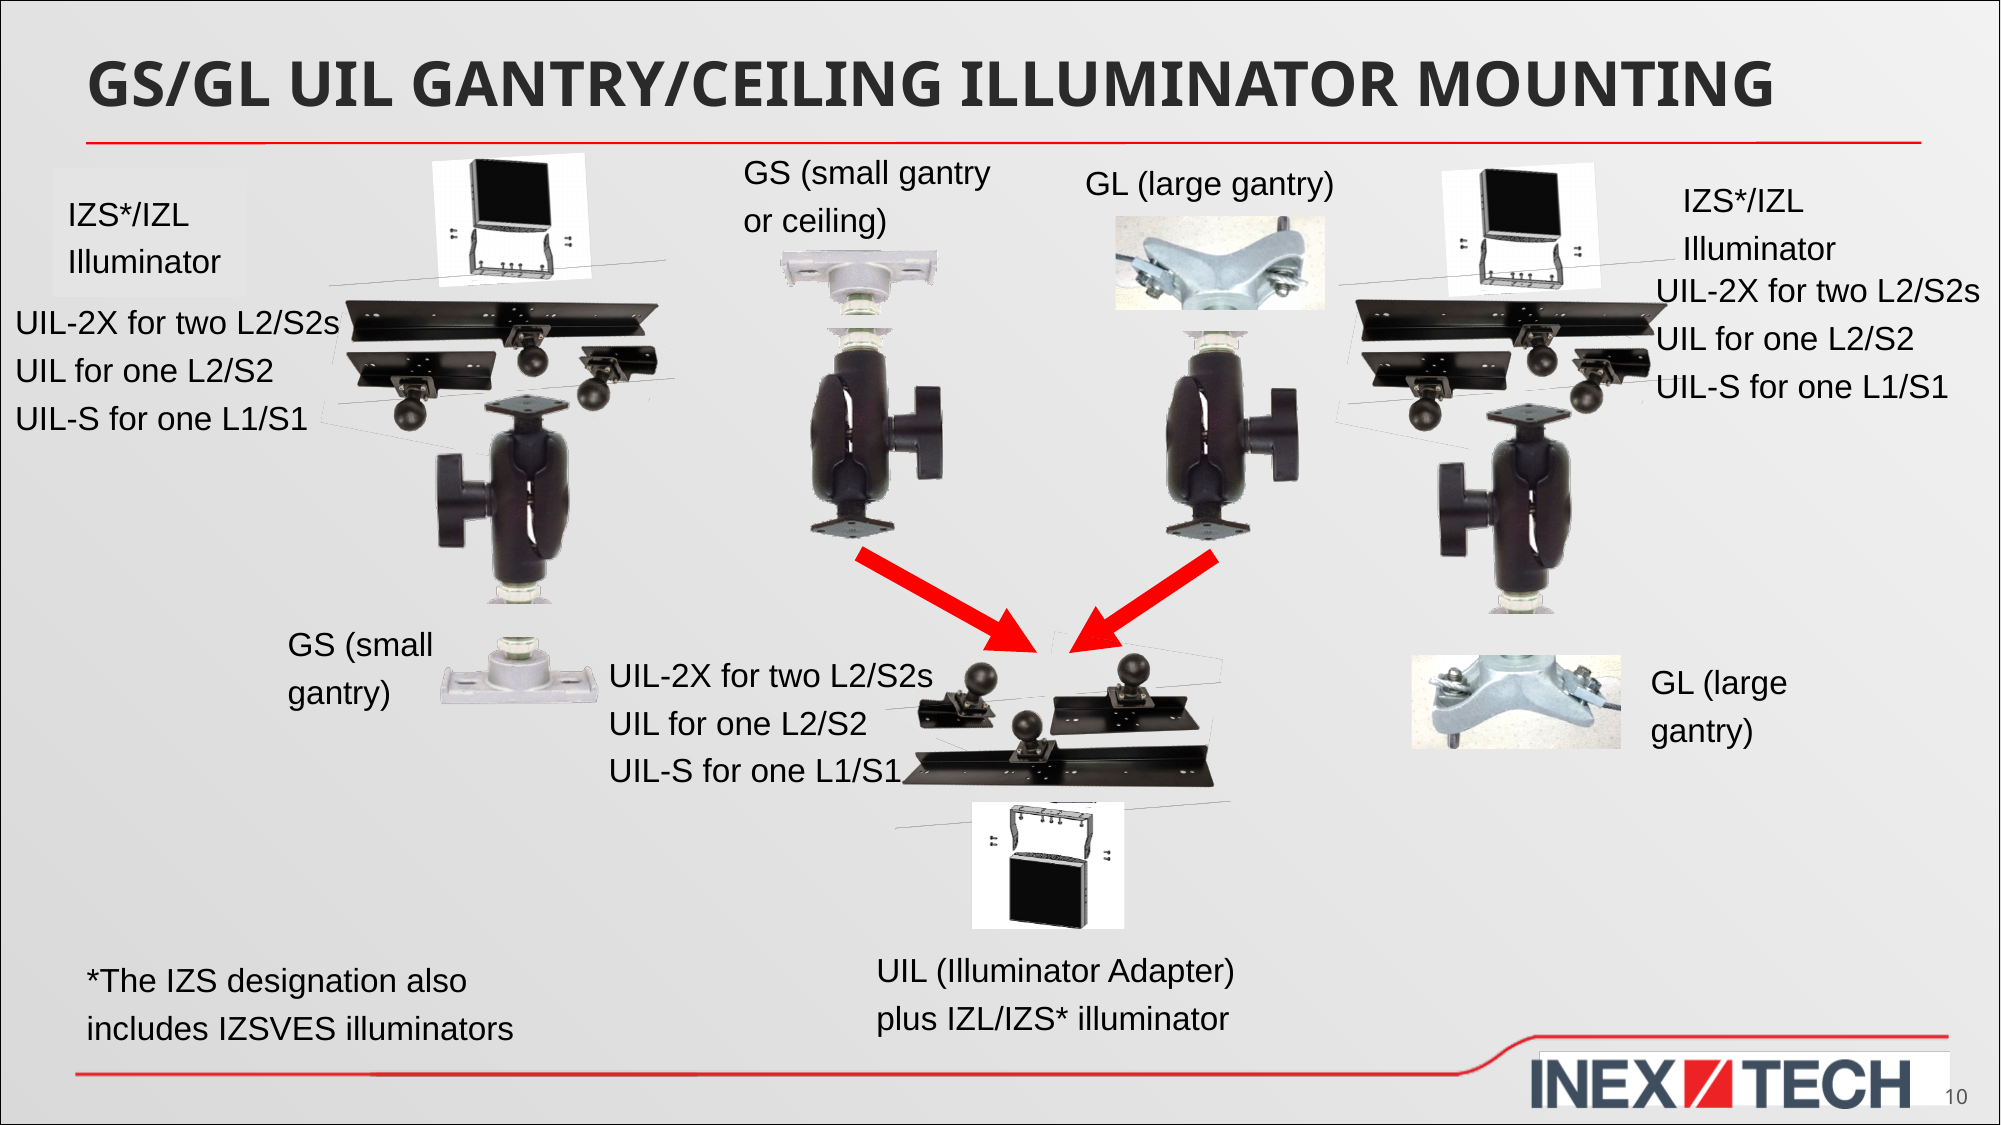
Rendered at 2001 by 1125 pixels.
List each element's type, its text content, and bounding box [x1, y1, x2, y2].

text_box GL (large gantry) [1070, 151, 1371, 206]
text_box *The IZS designation also includes IZSVES illuminators [71, 934, 540, 1064]
picture [889, 632, 1235, 830]
list x [69, 173, 1915, 974]
text_box GS (small gantry) [272, 626, 464, 700]
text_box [1068, 555, 1215, 644]
text_box GS (small gantry or ceiling) [728, 154, 1029, 228]
text_box UIL-2X for two L2/S2s UIL for one L2/S2 UIL-S for one L1/S1 [1640, 254, 2000, 412]
text_box UIL-2X for two L2/S2s UIL for one L2/S2 UIL-S for one L1/S1 [0, 286, 376, 444]
picture [66, 1027, 1958, 1109]
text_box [858, 553, 1038, 653]
picture [763, 328, 955, 554]
picture [324, 233, 675, 604]
picture [1115, 216, 1325, 310]
picture [1411, 654, 1621, 749]
picture [1118, 331, 1311, 556]
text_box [435, 156, 591, 271]
text_box IZS*/IZL Illuminator [1667, 154, 1863, 254]
title GS/GL UIL Gantry/Ceiling Illuminator Mounting [71, 45, 1916, 173]
text_box UIL (Illuminator Adapter) plus IZL/IZS* illuminator [861, 940, 1272, 1039]
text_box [1444, 166, 1600, 270]
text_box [969, 802, 1125, 929]
text_box GL (large gantry) [1635, 673, 1805, 729]
picture [1334, 239, 1680, 614]
picture [431, 637, 608, 709]
text_box UIL-2X for two L2/S2s UIL for one L2/S2 UIL-S for one L1/S1 [593, 639, 918, 797]
picture [770, 243, 947, 315]
slide_number 10 [1795, 1082, 1983, 1113]
text_box IZS*/IZL Illuminator [52, 168, 248, 286]
